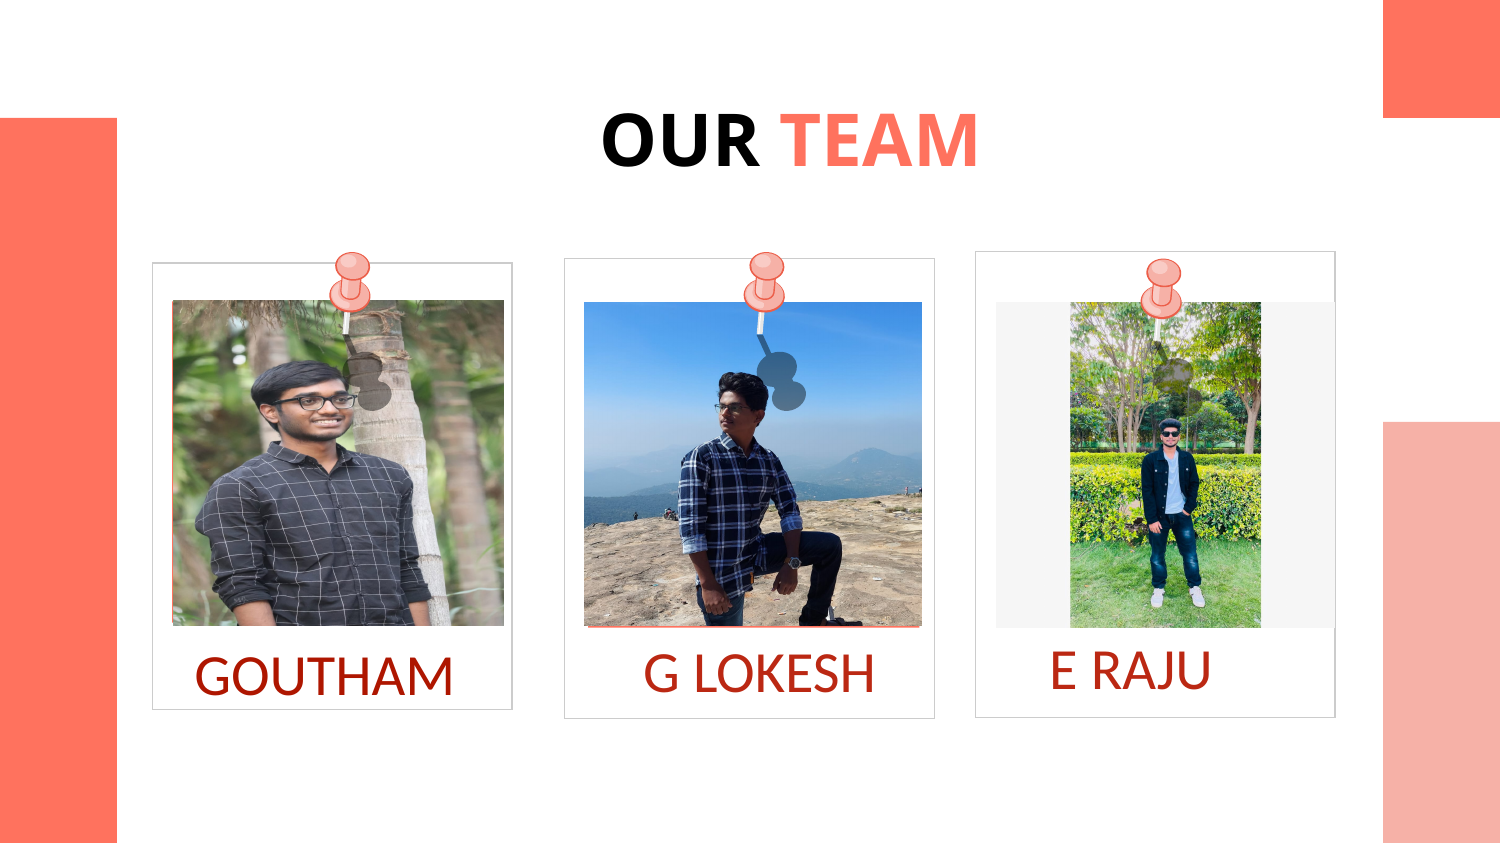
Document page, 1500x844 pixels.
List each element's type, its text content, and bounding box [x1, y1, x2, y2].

text_box [563, 258, 934, 719]
picture [173, 300, 504, 627]
text_box [975, 251, 1335, 718]
picture [995, 301, 1336, 628]
text_box [152, 263, 323, 710]
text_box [328, 251, 392, 412]
text_box [397, 263, 513, 710]
title OUR TEAM [138, 100, 1443, 174]
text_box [1139, 257, 1204, 418]
picture [584, 301, 922, 627]
text_box G LOKESH [621, 634, 898, 714]
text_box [742, 251, 807, 412]
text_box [1138, 251, 1202, 257]
text_box E RAJU [992, 633, 1270, 711]
text_box GOUTHAM [163, 627, 486, 717]
